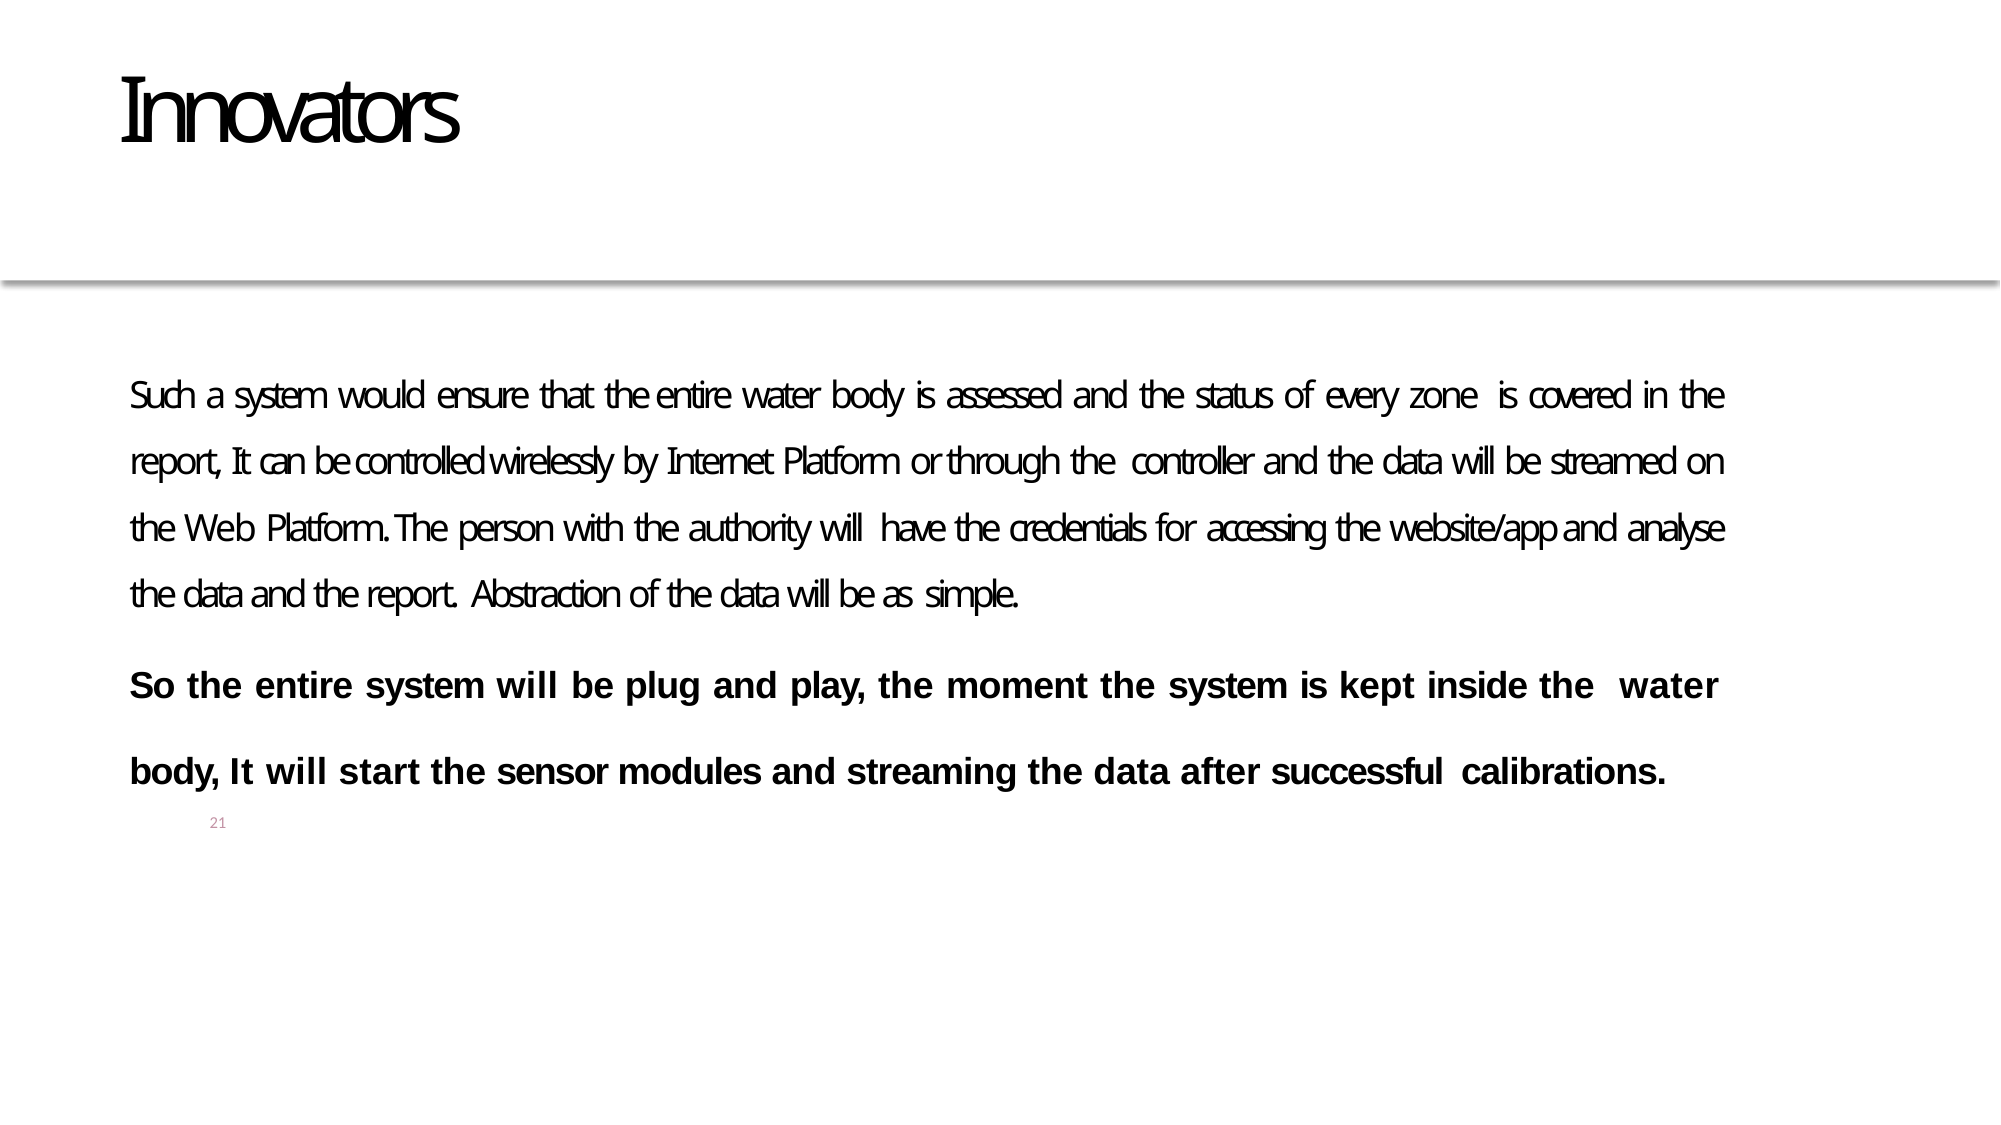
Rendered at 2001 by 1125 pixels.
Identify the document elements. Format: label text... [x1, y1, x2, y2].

text_box Such a system would ensure that the entire water body is assessed and the status of every zone is covered in the report, It can be controlled wirelessly by Internet Platform or through the controller and the data will be streamed on the Web Platform. The person with the authority will have the credentials for accessing the website/app and analyse the data and the report. Abstraction of the data will be as simple. So the entire system will be plug and play, the moment the system is kept inside the water body, It will start the sensor modules and streaming the data after successful calibrations. 21 [112, 296, 1738, 840]
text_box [0, 0, 2000, 296]
